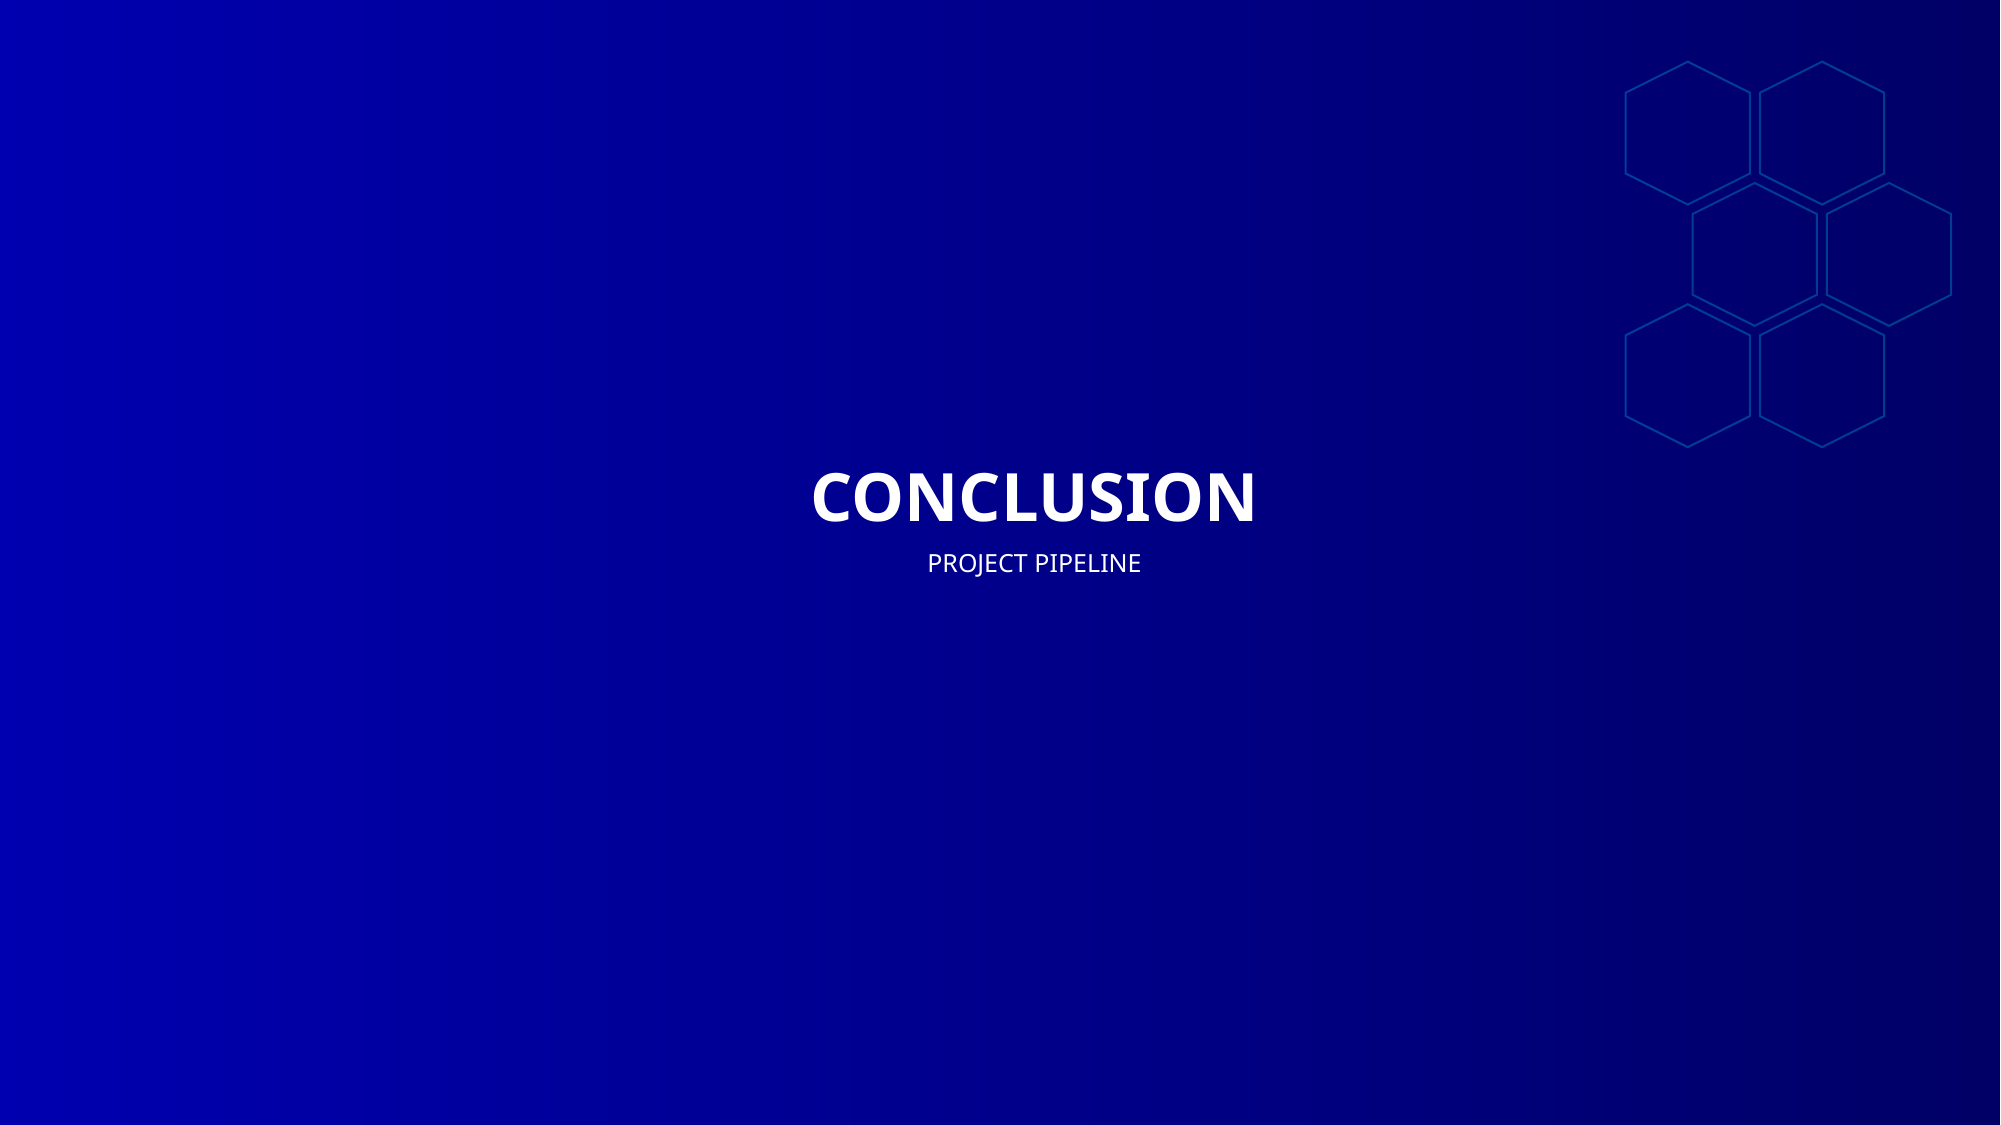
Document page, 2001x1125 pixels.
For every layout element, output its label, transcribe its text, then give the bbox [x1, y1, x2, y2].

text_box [1625, 61, 1952, 448]
text_box PROJECT PIPELINE [411, 539, 1658, 585]
text_box CONCLUSION [411, 447, 1658, 539]
